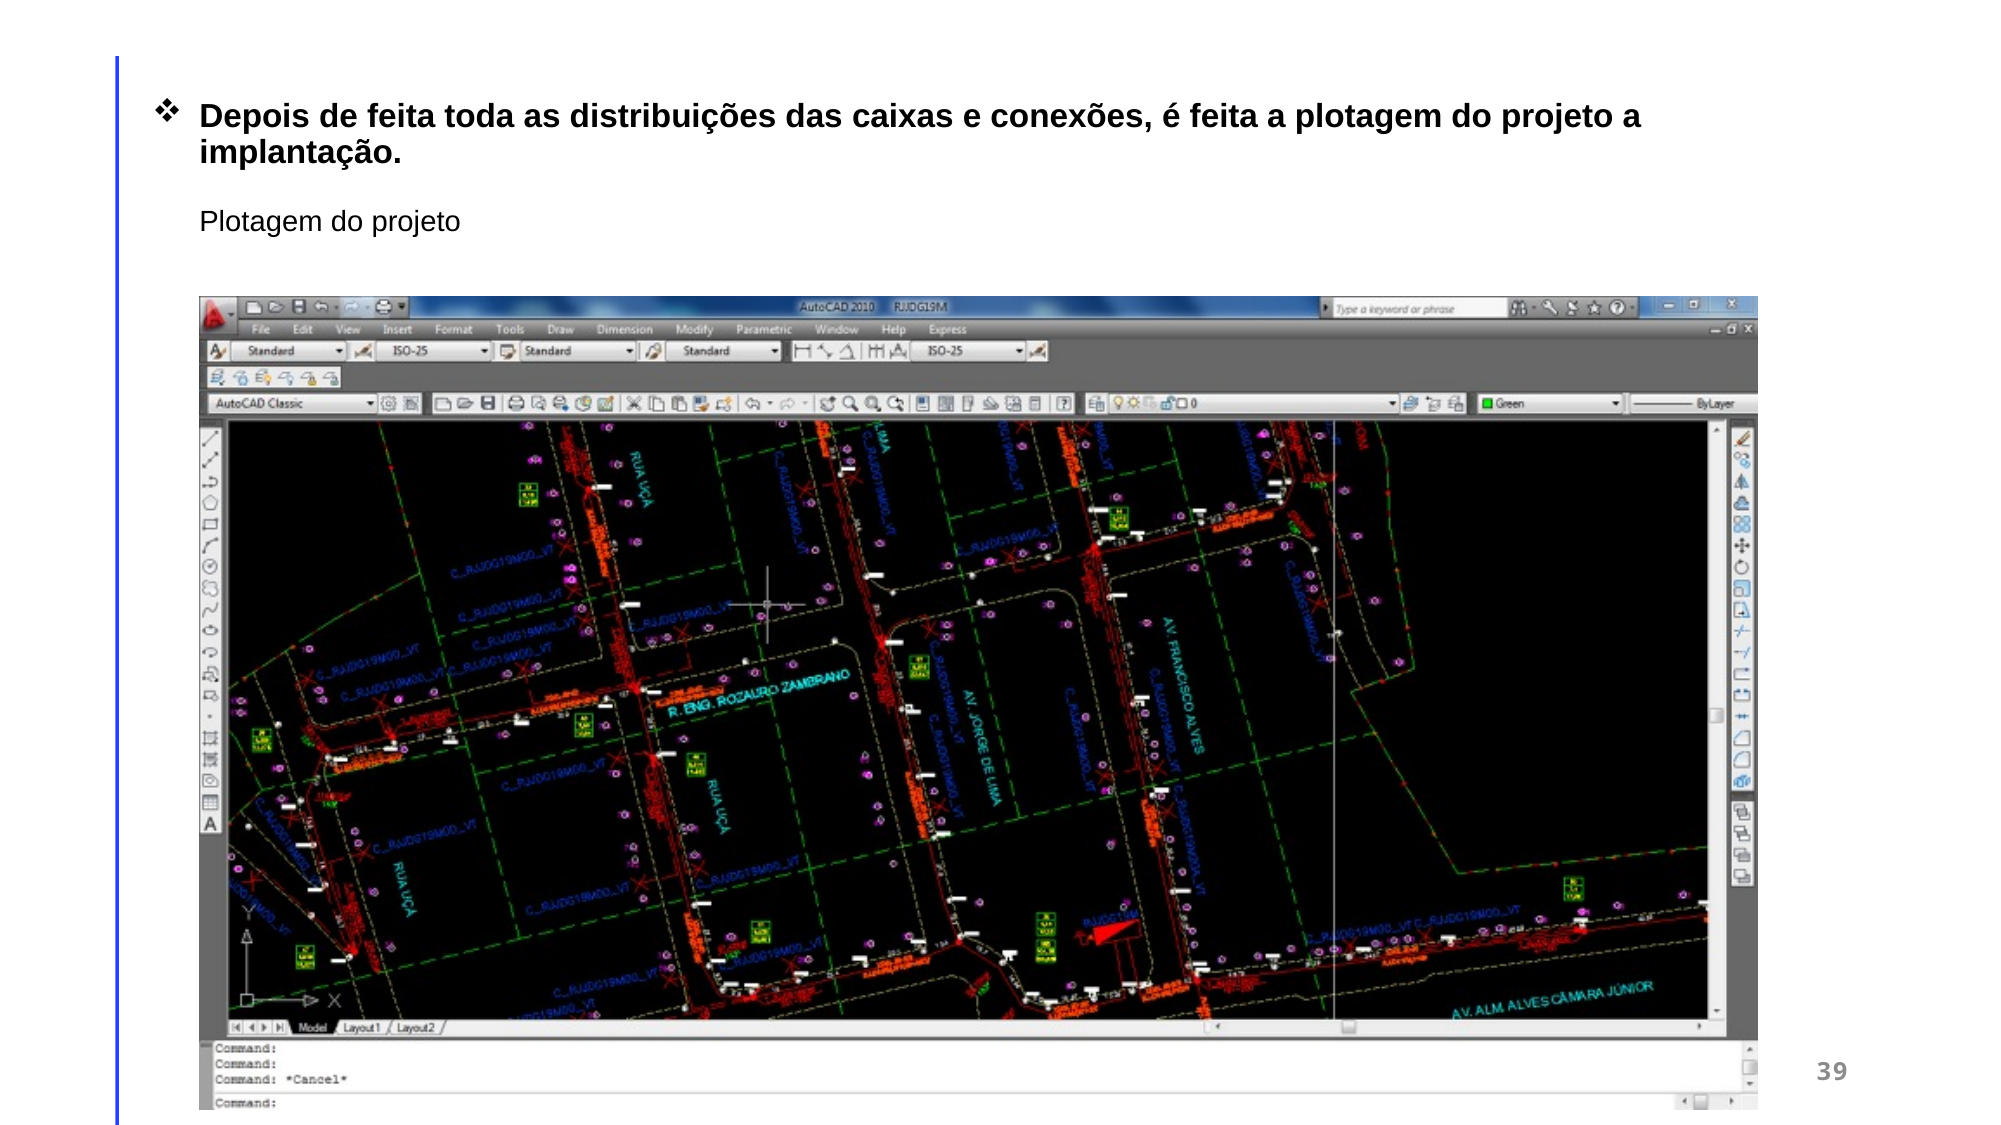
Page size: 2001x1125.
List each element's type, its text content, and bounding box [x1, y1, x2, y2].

title Depois de feita toda as distribuições das caixas e conexões, é feita a plotagem do projeto a implantação. Plotagem do projeto [137, 59, 1863, 278]
picture [199, 296, 1758, 1110]
slide_number 39 [1758, 1042, 1863, 1103]
